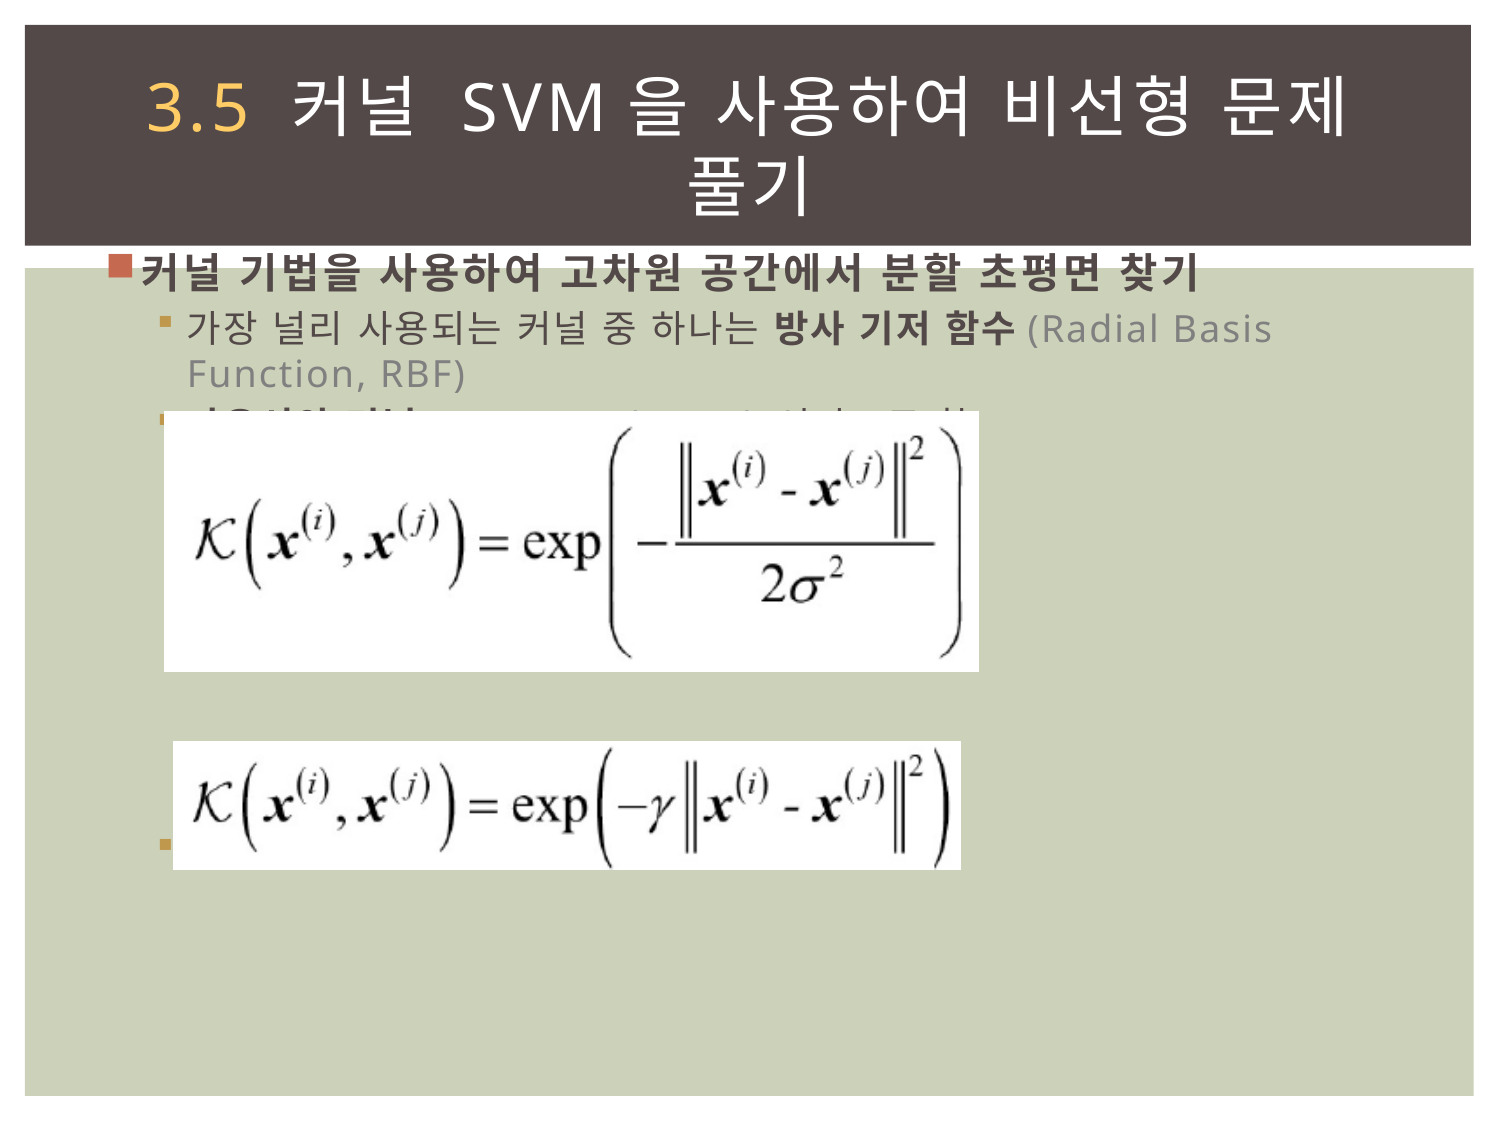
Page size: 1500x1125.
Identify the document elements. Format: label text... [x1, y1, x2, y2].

list 커널 기법을 사용하여 고차원 공간에서 분할 초평면 찾기 가장 널리 사용되는 커널 중 하나는 방사 기저 함수(Radial Basis Function, RBF) 가우시안 커널(Gaussian kernel)이라고도 함 간단하게 다음과 같이 쓰기도 함 [81, 239, 1412, 1054]
picture [163, 410, 979, 672]
picture [173, 741, 961, 870]
title 3.5 커널 SVM을 사용하여 비선형 문제 풀기 [62, 58, 1438, 232]
